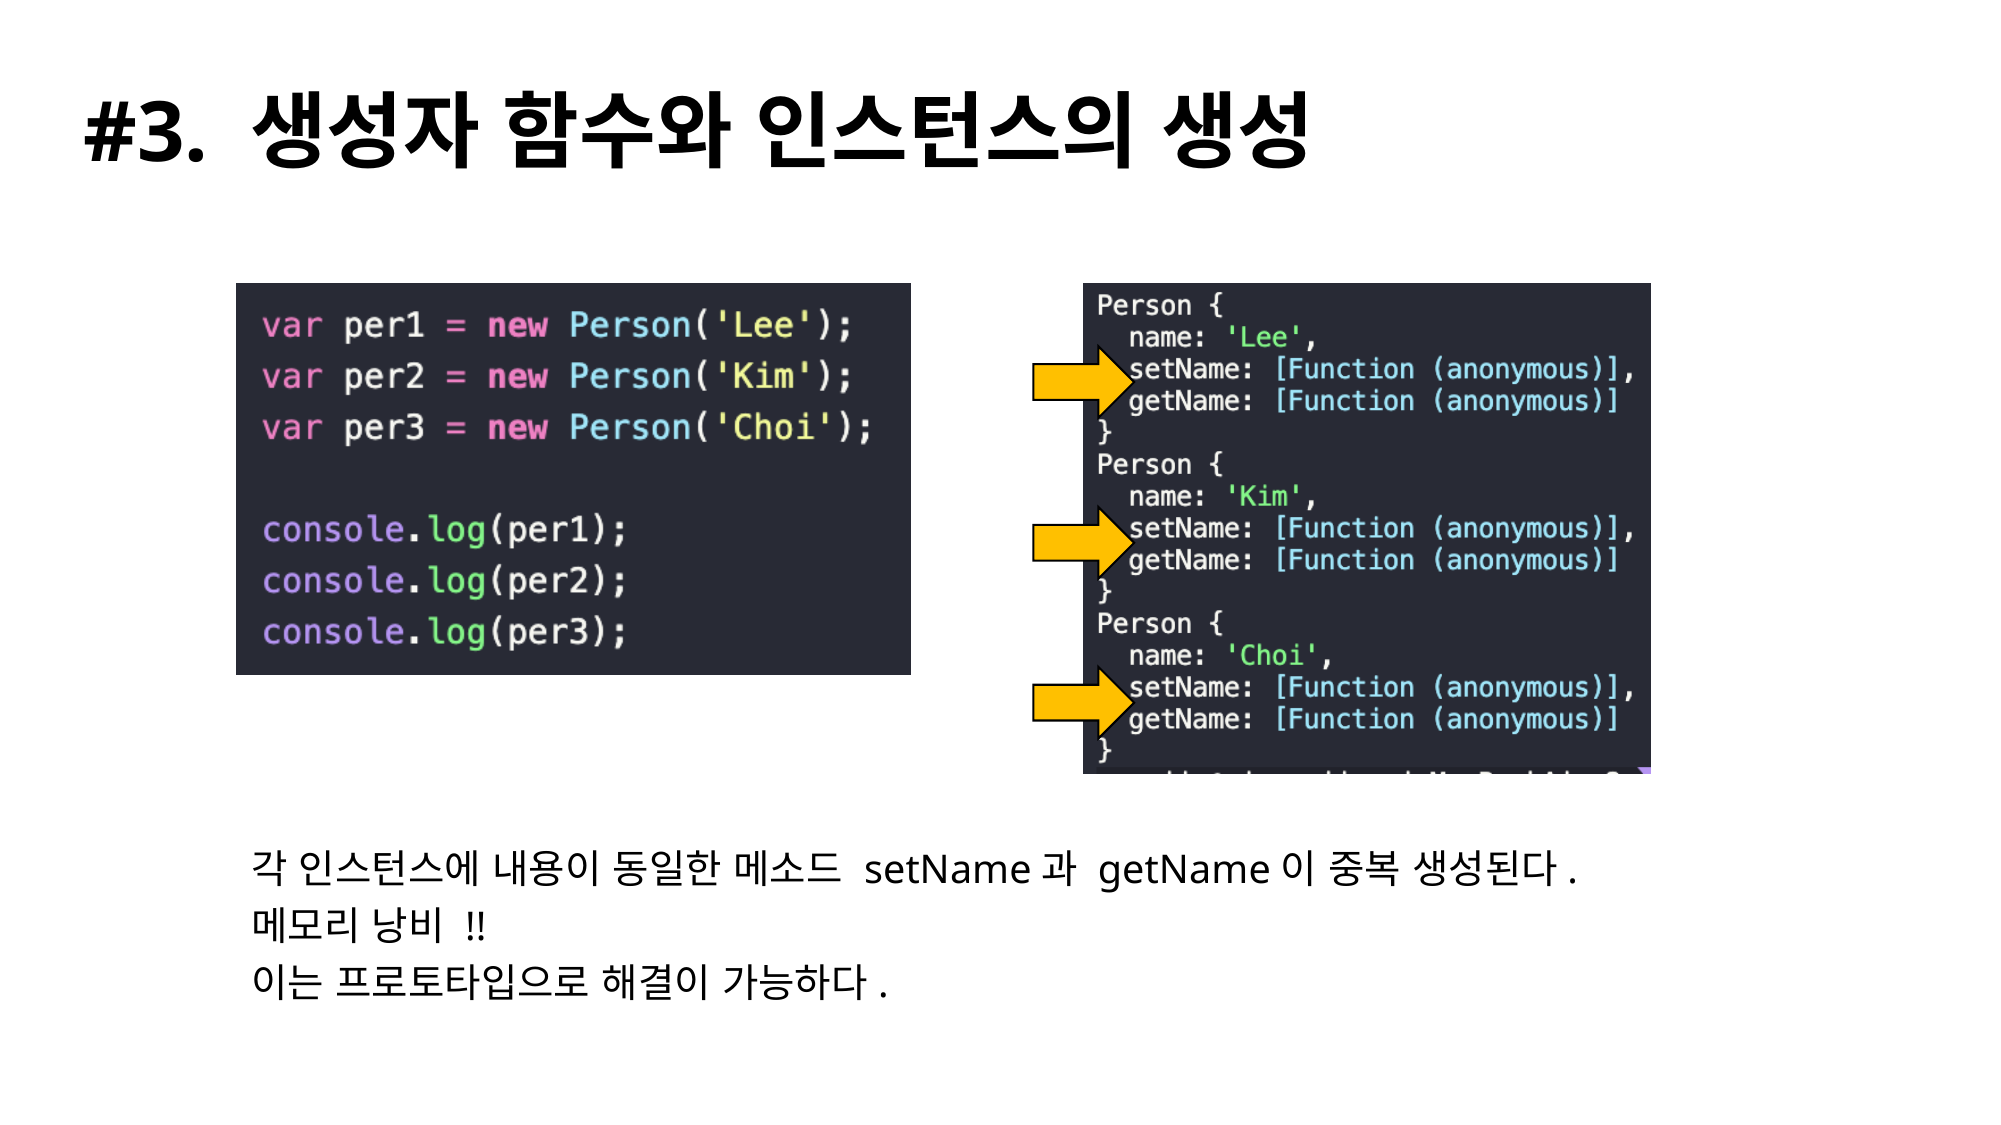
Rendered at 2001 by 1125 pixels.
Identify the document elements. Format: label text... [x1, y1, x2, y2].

picture [1083, 283, 1651, 774]
text_box [1032, 683, 1083, 722]
list 각 인스턴스에 내용이 동일한 메소드 setName과 getName이 중복 생성된다. 메모리 낭비 !! 이는 프로토타입으로 해결이 가능하다. [236, 826, 1932, 1014]
title #3. 생성자 함수와 인스턴스의 생성 [68, 25, 1932, 244]
text_box [1032, 523, 1083, 562]
text_box [1032, 363, 1083, 401]
picture [236, 283, 911, 675]
